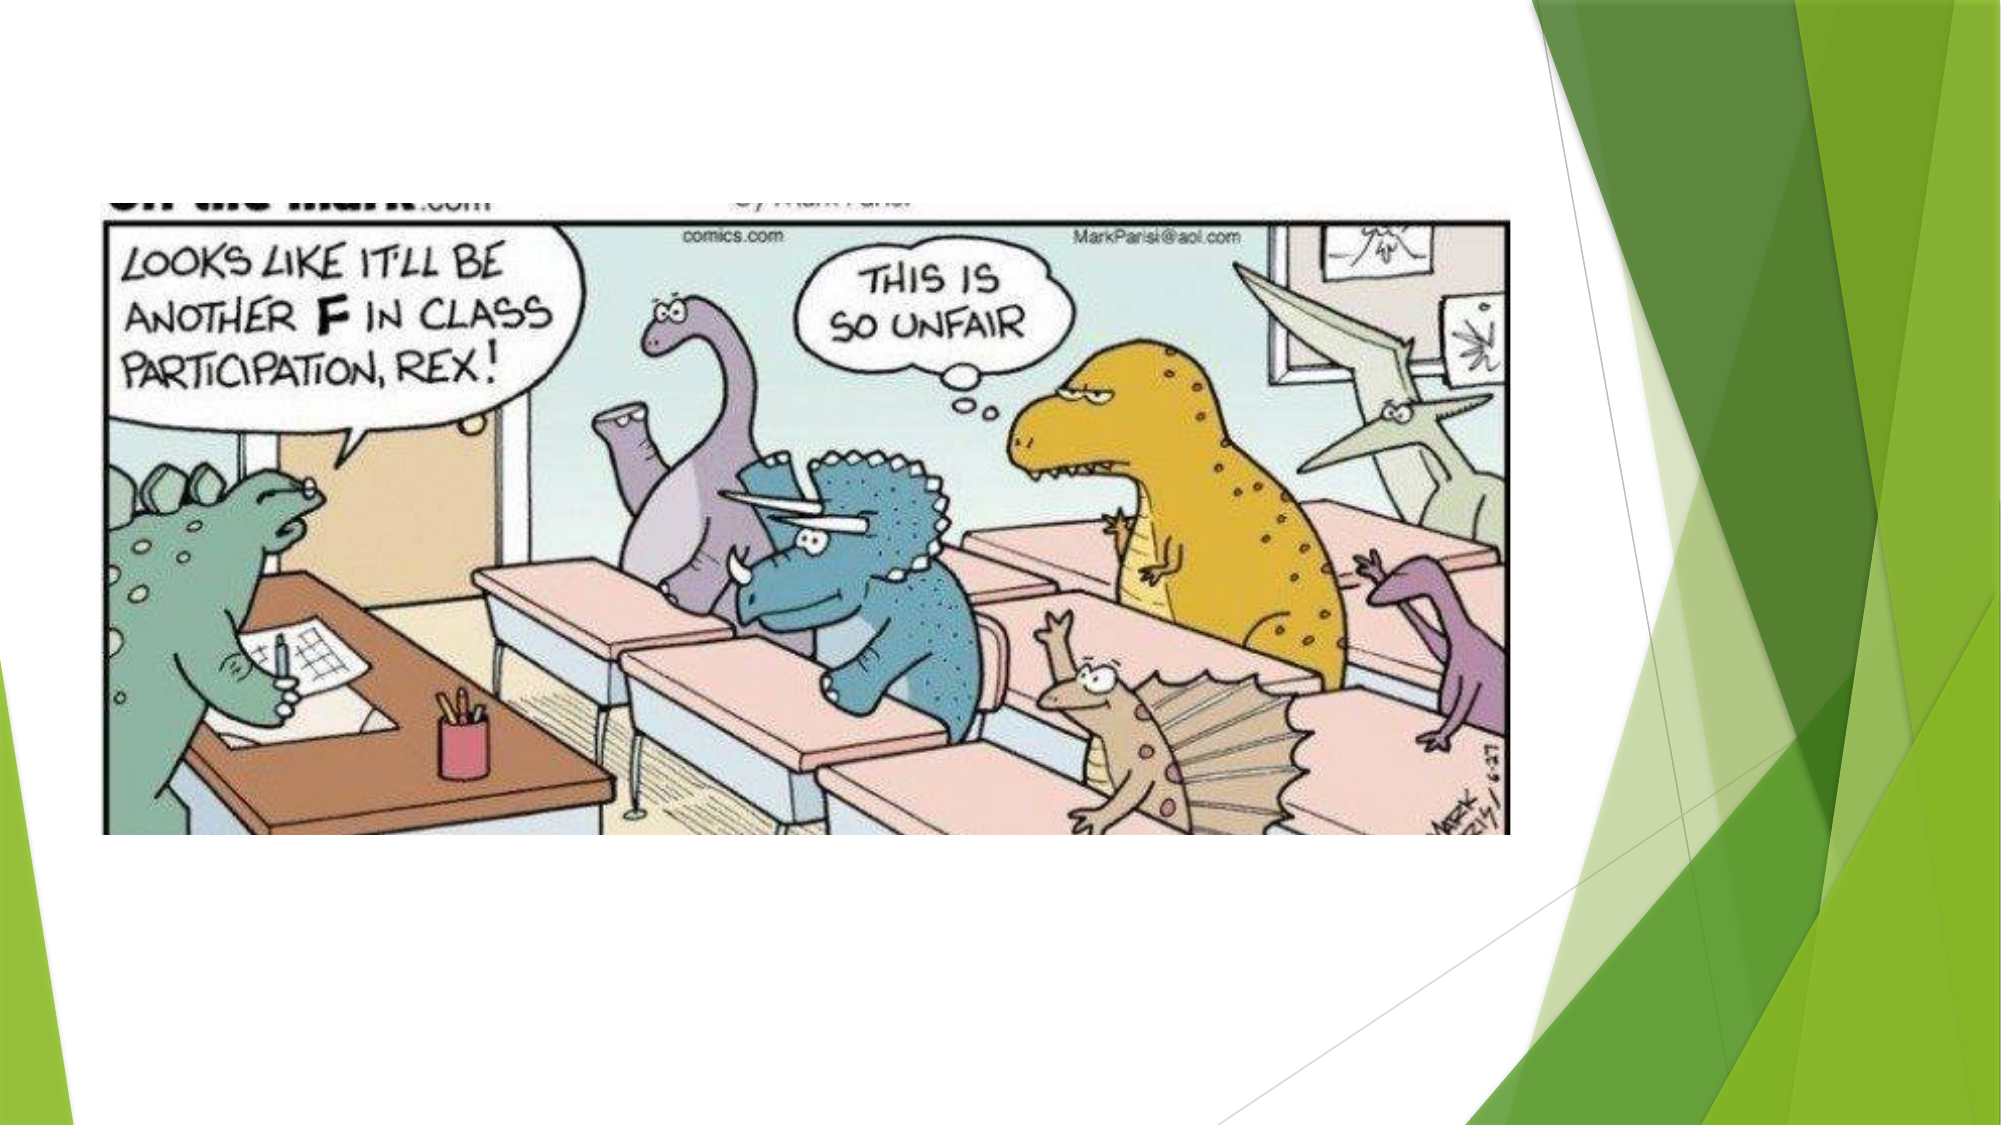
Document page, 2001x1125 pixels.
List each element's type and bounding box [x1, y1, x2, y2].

picture [99, 202, 1511, 835]
